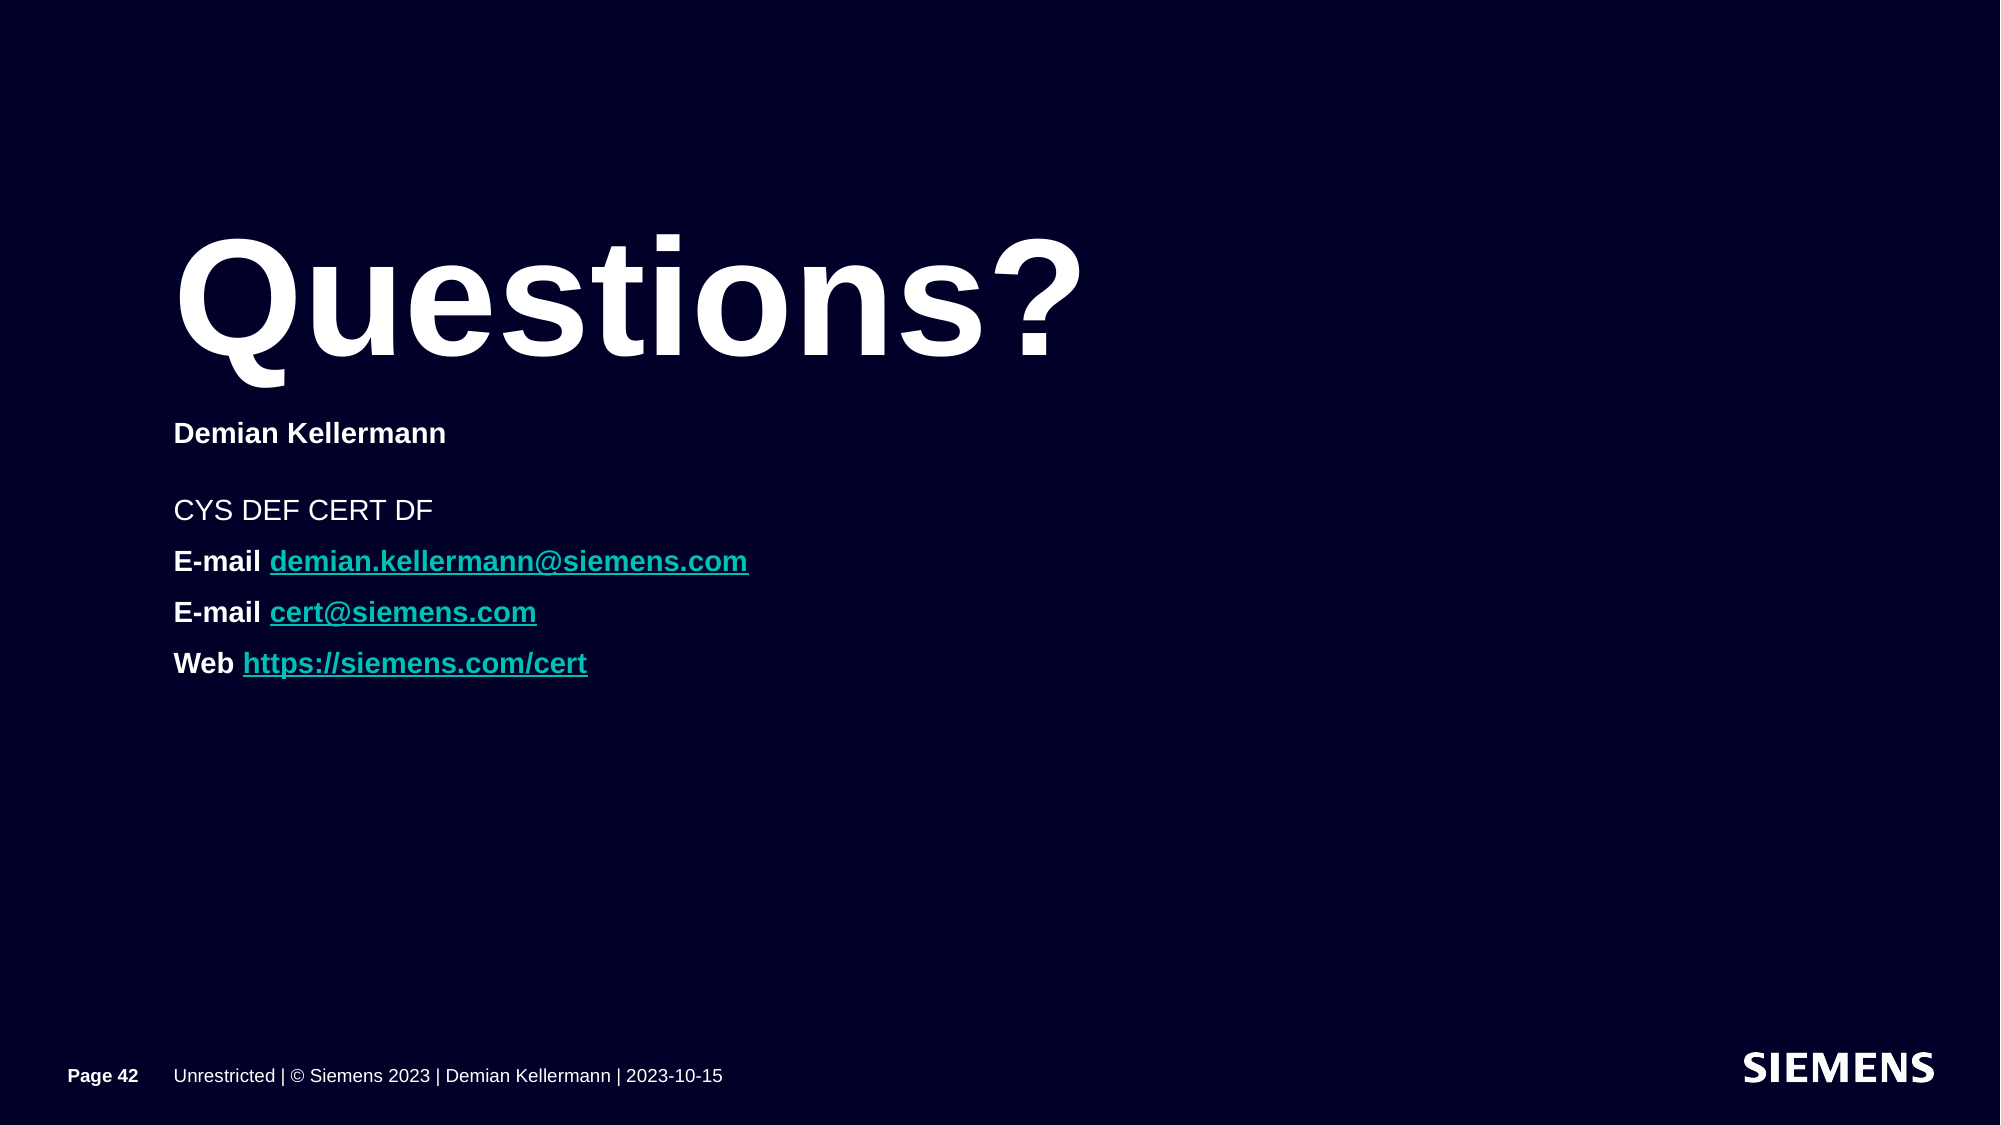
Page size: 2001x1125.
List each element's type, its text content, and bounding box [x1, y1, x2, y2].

title Questions? [173, 202, 1686, 393]
footer Unrestricted | © Siemens 2023 | Demian Kellermann | 2023-10-15 [174, 1035, 1686, 1125]
slide_number Page 42 [67, 1035, 174, 1125]
picture [1744, 1052, 1934, 1083]
subtitle Demian Kellermann CYS DEF CERT DF E-mail demian.kellermann@siemens.com E-mail cert@siemens.com Web https://siemens.com/cert [173, 393, 1686, 953]
